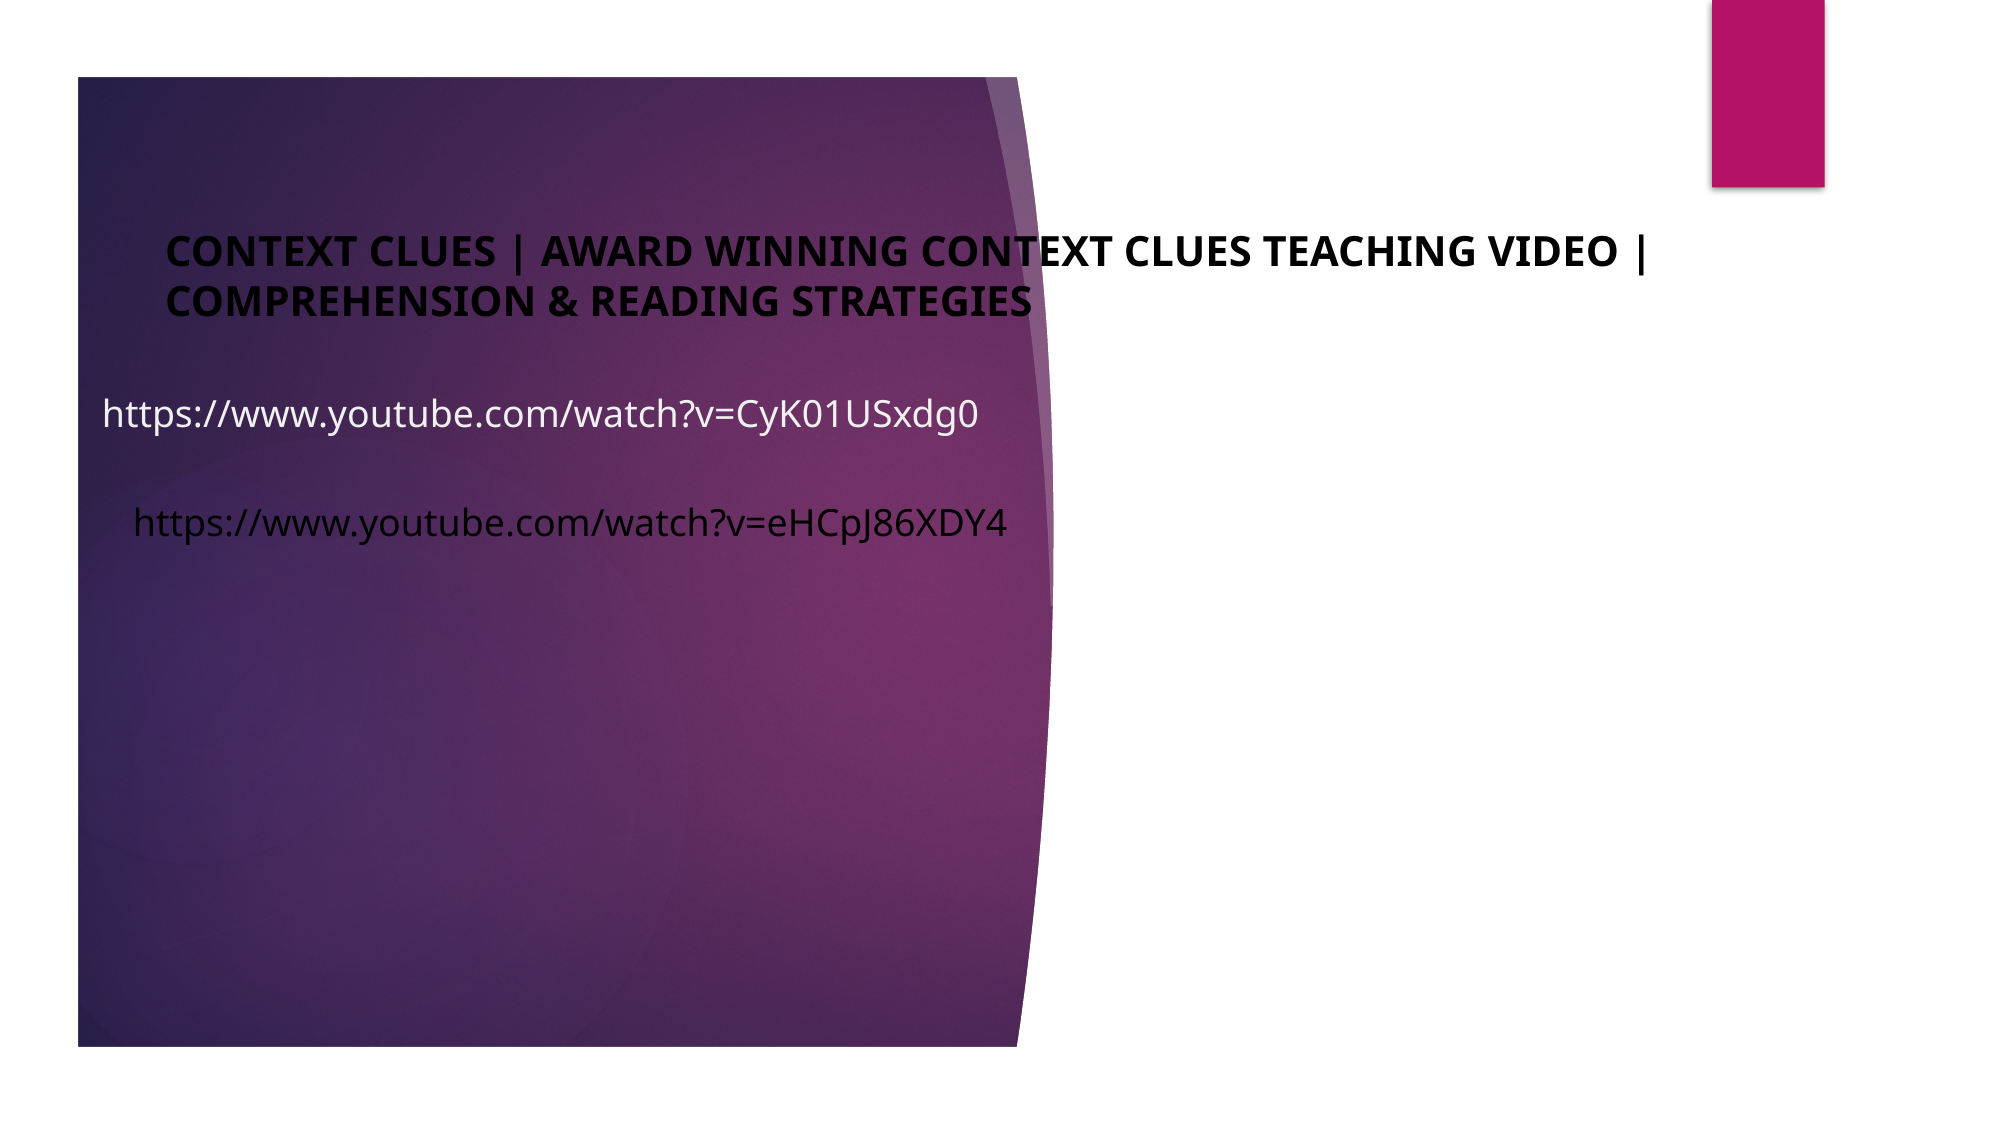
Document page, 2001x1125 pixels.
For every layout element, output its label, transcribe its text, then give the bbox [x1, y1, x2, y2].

text_box https://www.youtube.com/watch?v=CyK01USxdg0 [87, 382, 995, 443]
text_box https://www.youtube.com/watch?v=eHCpJ86XDY4 [118, 491, 1023, 552]
list Context Clues | Award Winning Context Clues Teaching Video | Comprehension & Reading Strategies [150, 186, 1876, 433]
